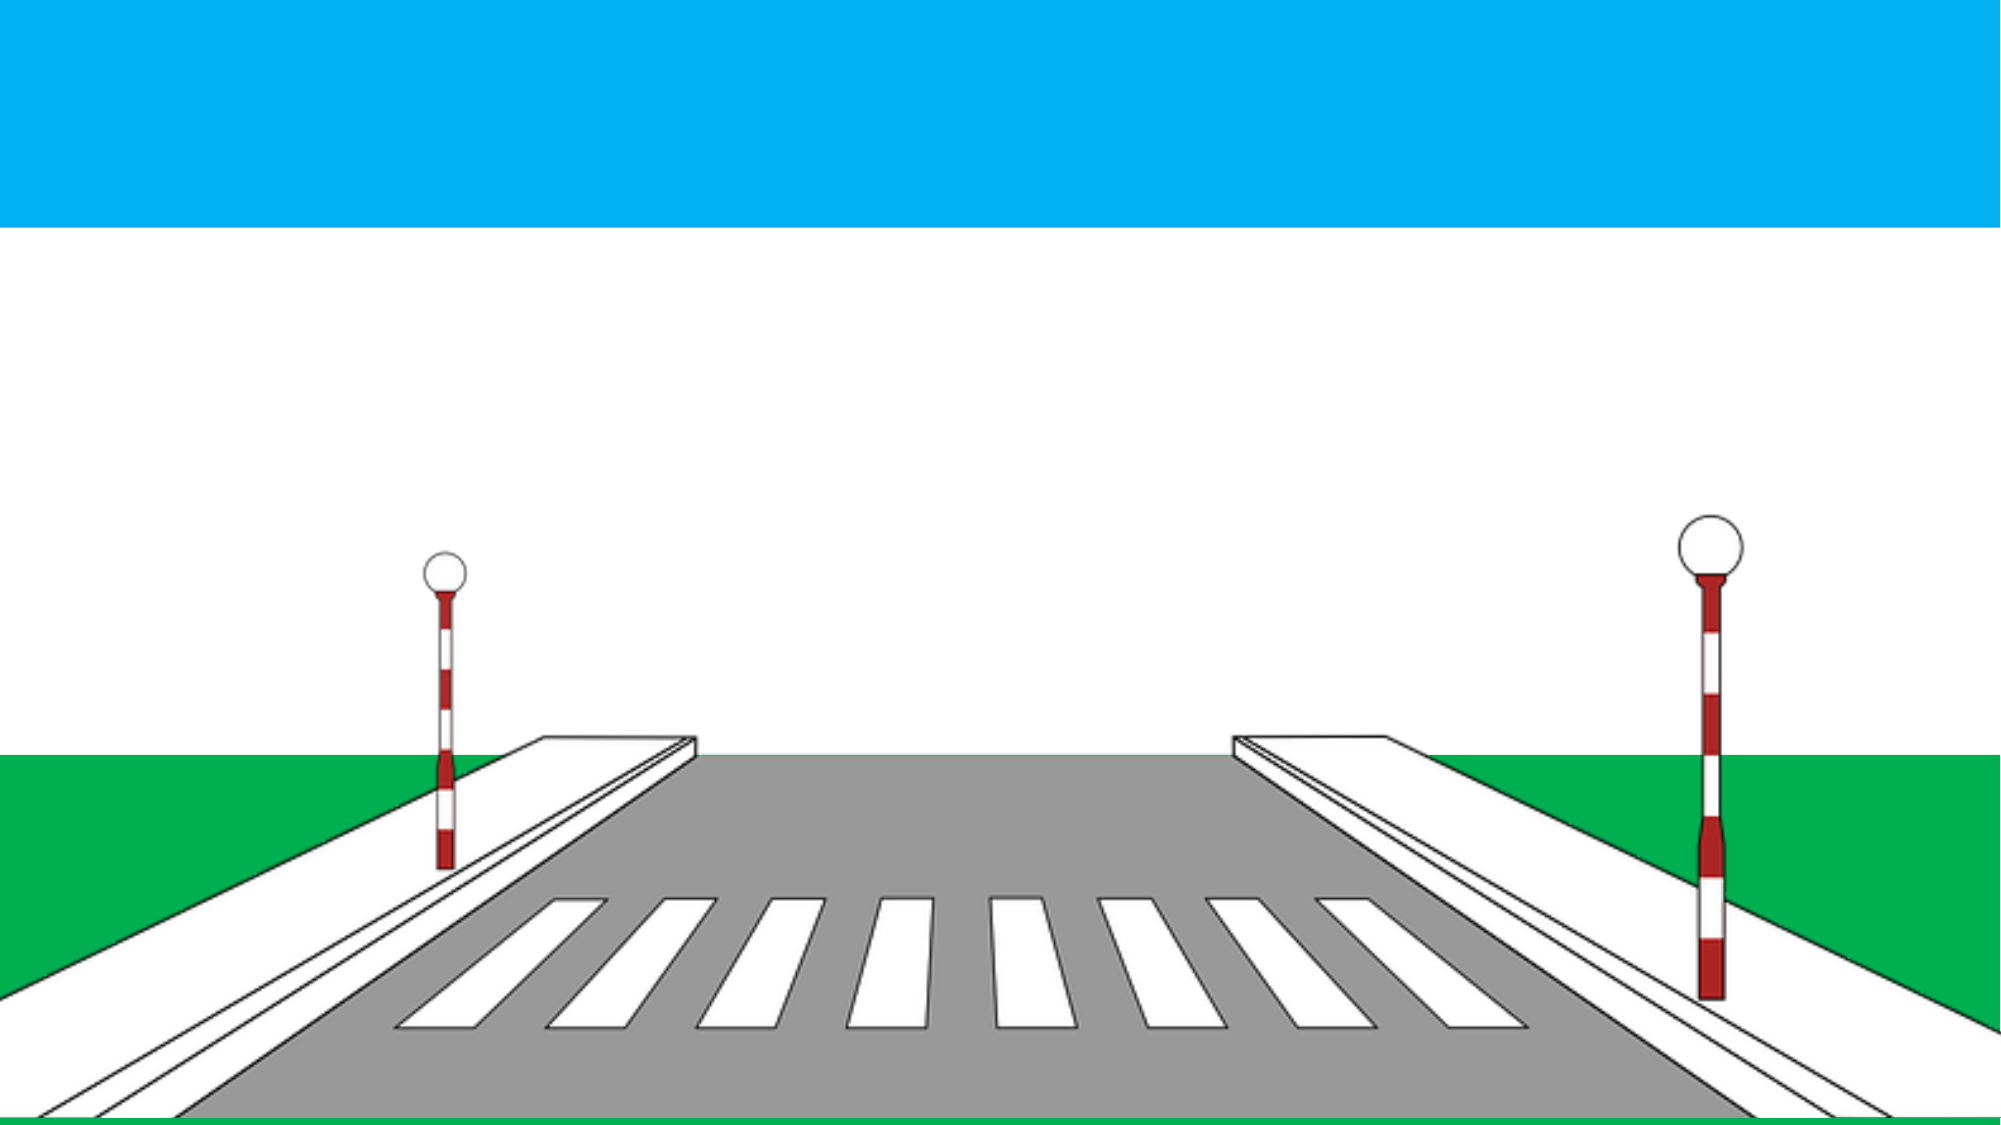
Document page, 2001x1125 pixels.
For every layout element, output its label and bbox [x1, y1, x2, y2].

text_box [0, 1118, 2000, 1125]
text_box [0, 0, 2000, 229]
picture [0, 509, 2001, 1118]
